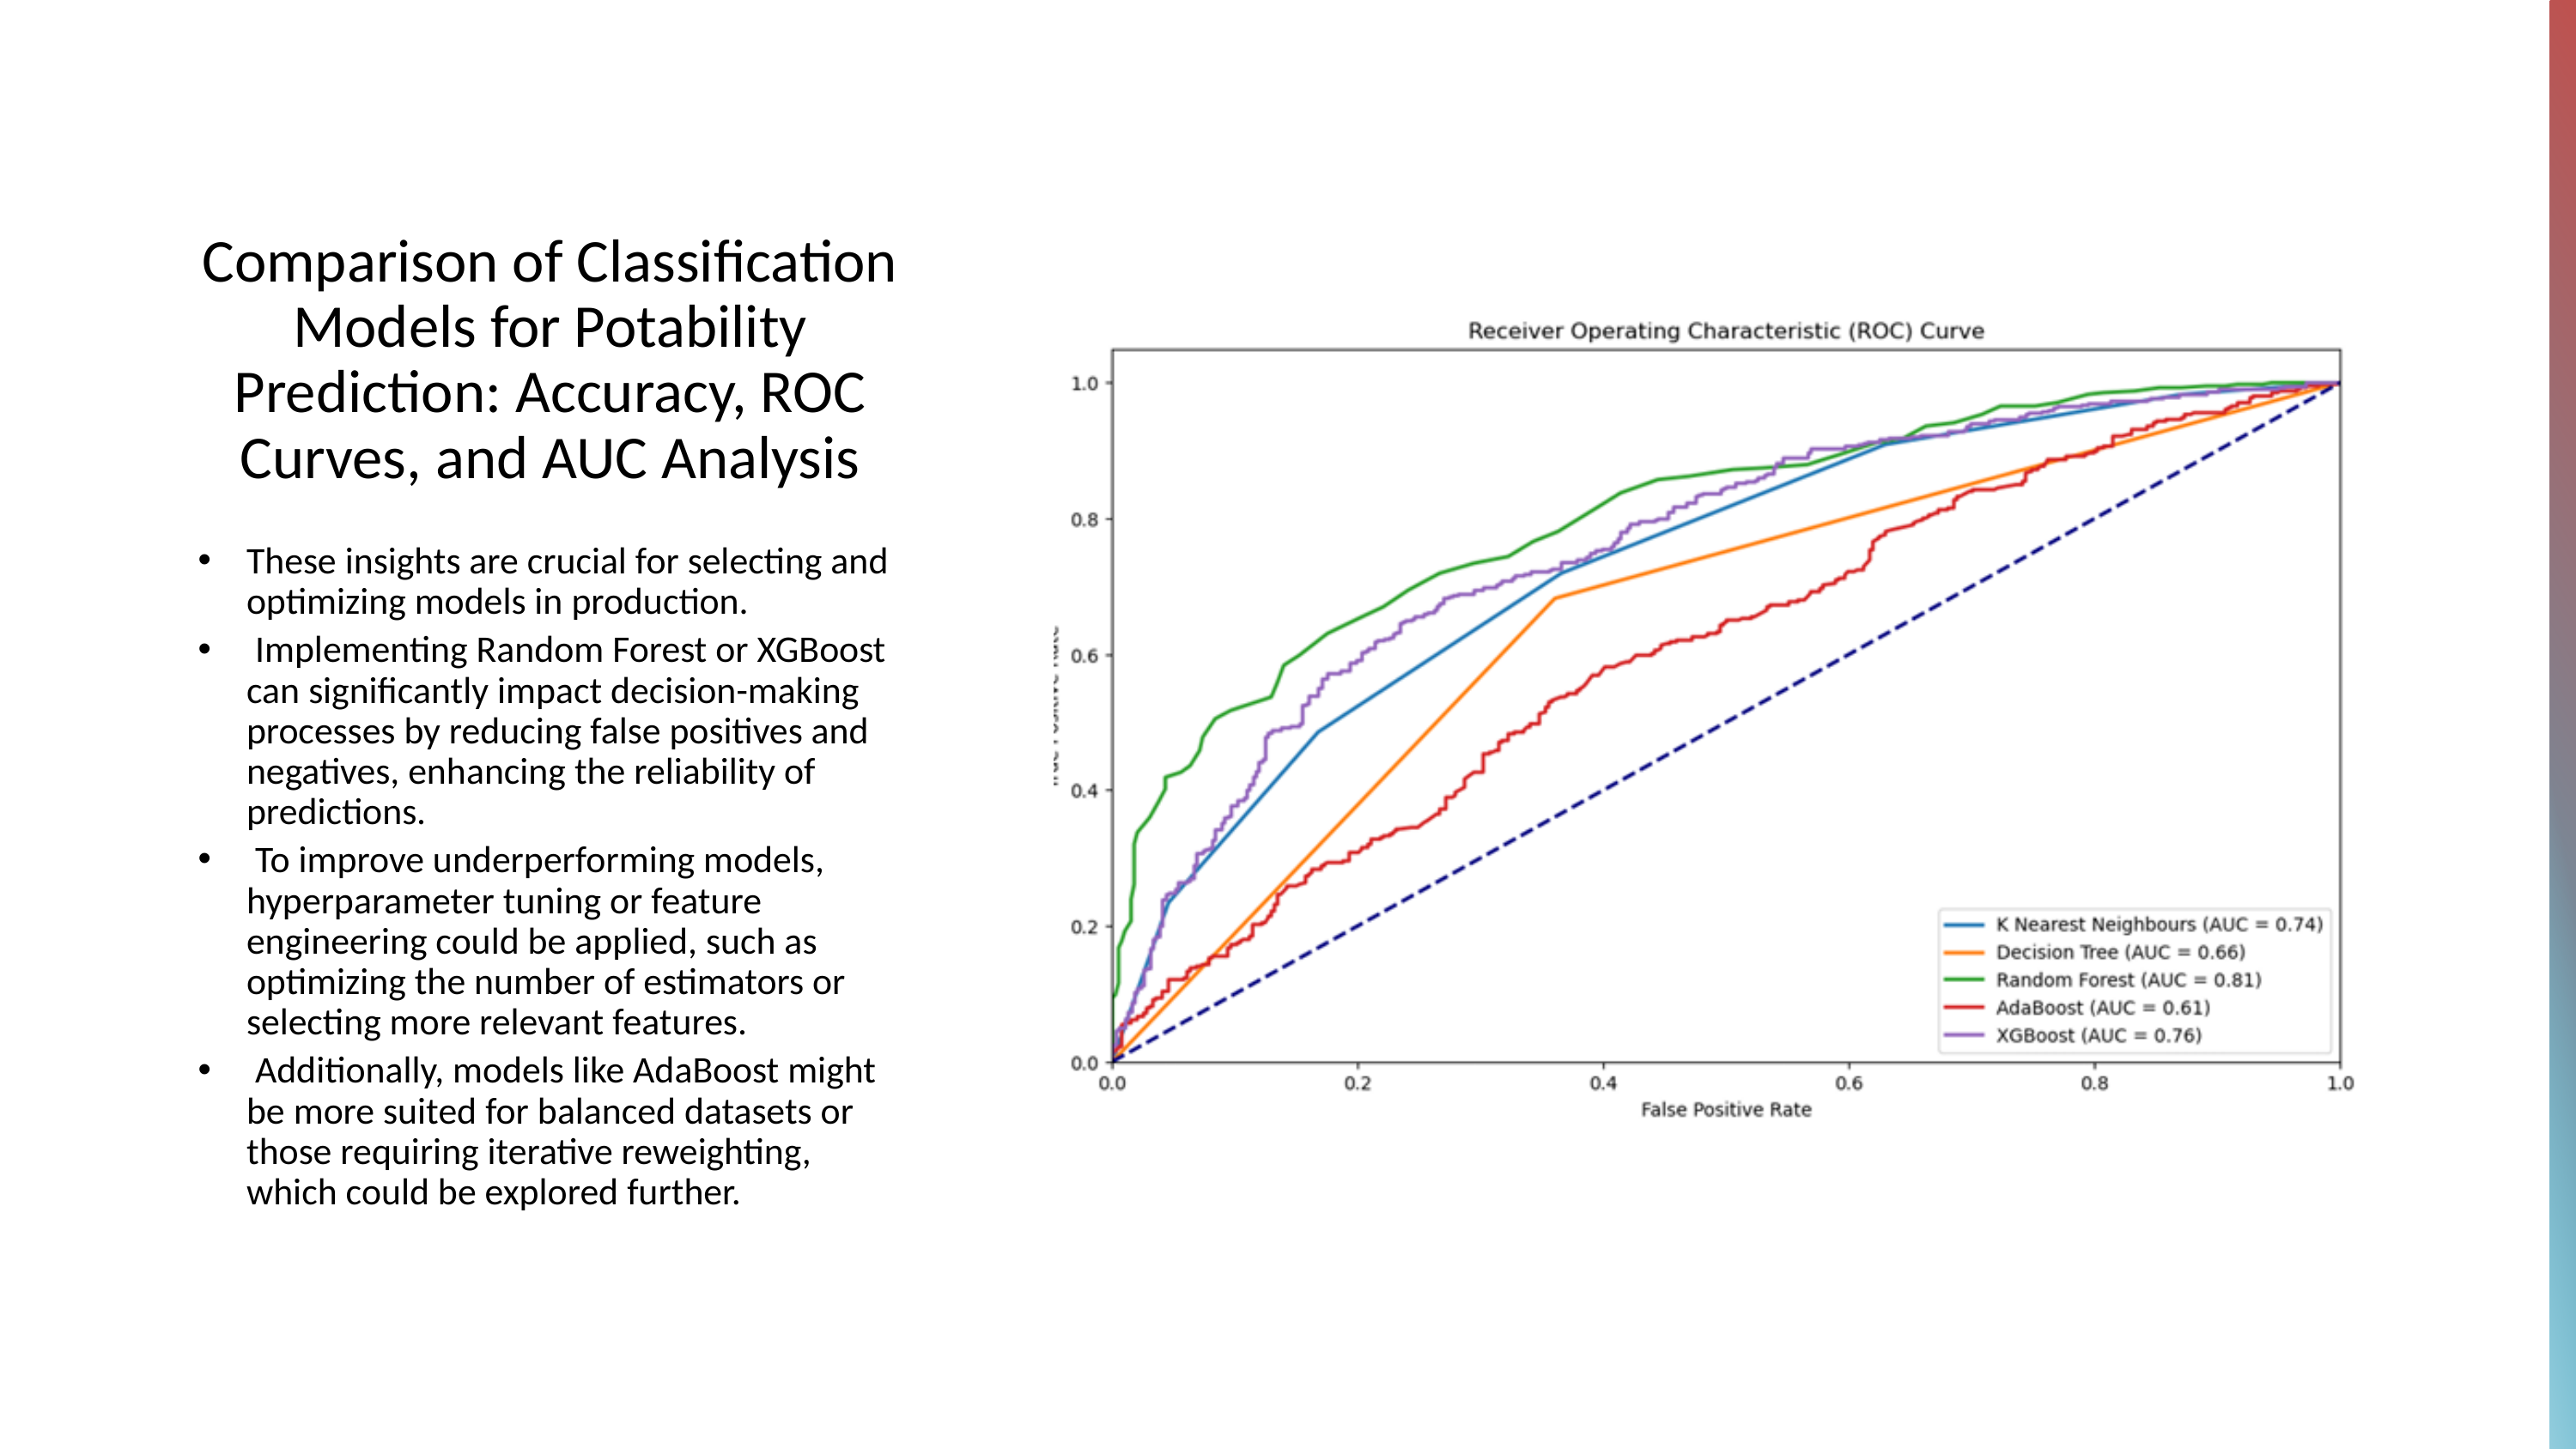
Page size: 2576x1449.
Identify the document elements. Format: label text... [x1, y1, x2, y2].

list These insights are crucial for selecting and optimizing models in production. Implementing Random Forest or XGBoost can significantly impact decision-making processes by reducing false positives and negatives, enhancing the reliability of predictions. To improve underperforming models, hyperparameter tuning or feature engineering could be applied, such as optimizing the number of estimators or selecting more relevant features. Additionally, models like AdaBoost might be more suited for balanced datasets or those requiring iterative reweighting, which could be explored further. [185, 535, 916, 1264]
title Comparison of Classification Models for Potability Prediction: Accuracy, ROC Curves, and AUC Analysis [185, 156, 916, 499]
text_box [2549, 0, 2576, 1449]
picture [1053, 318, 2404, 1132]
